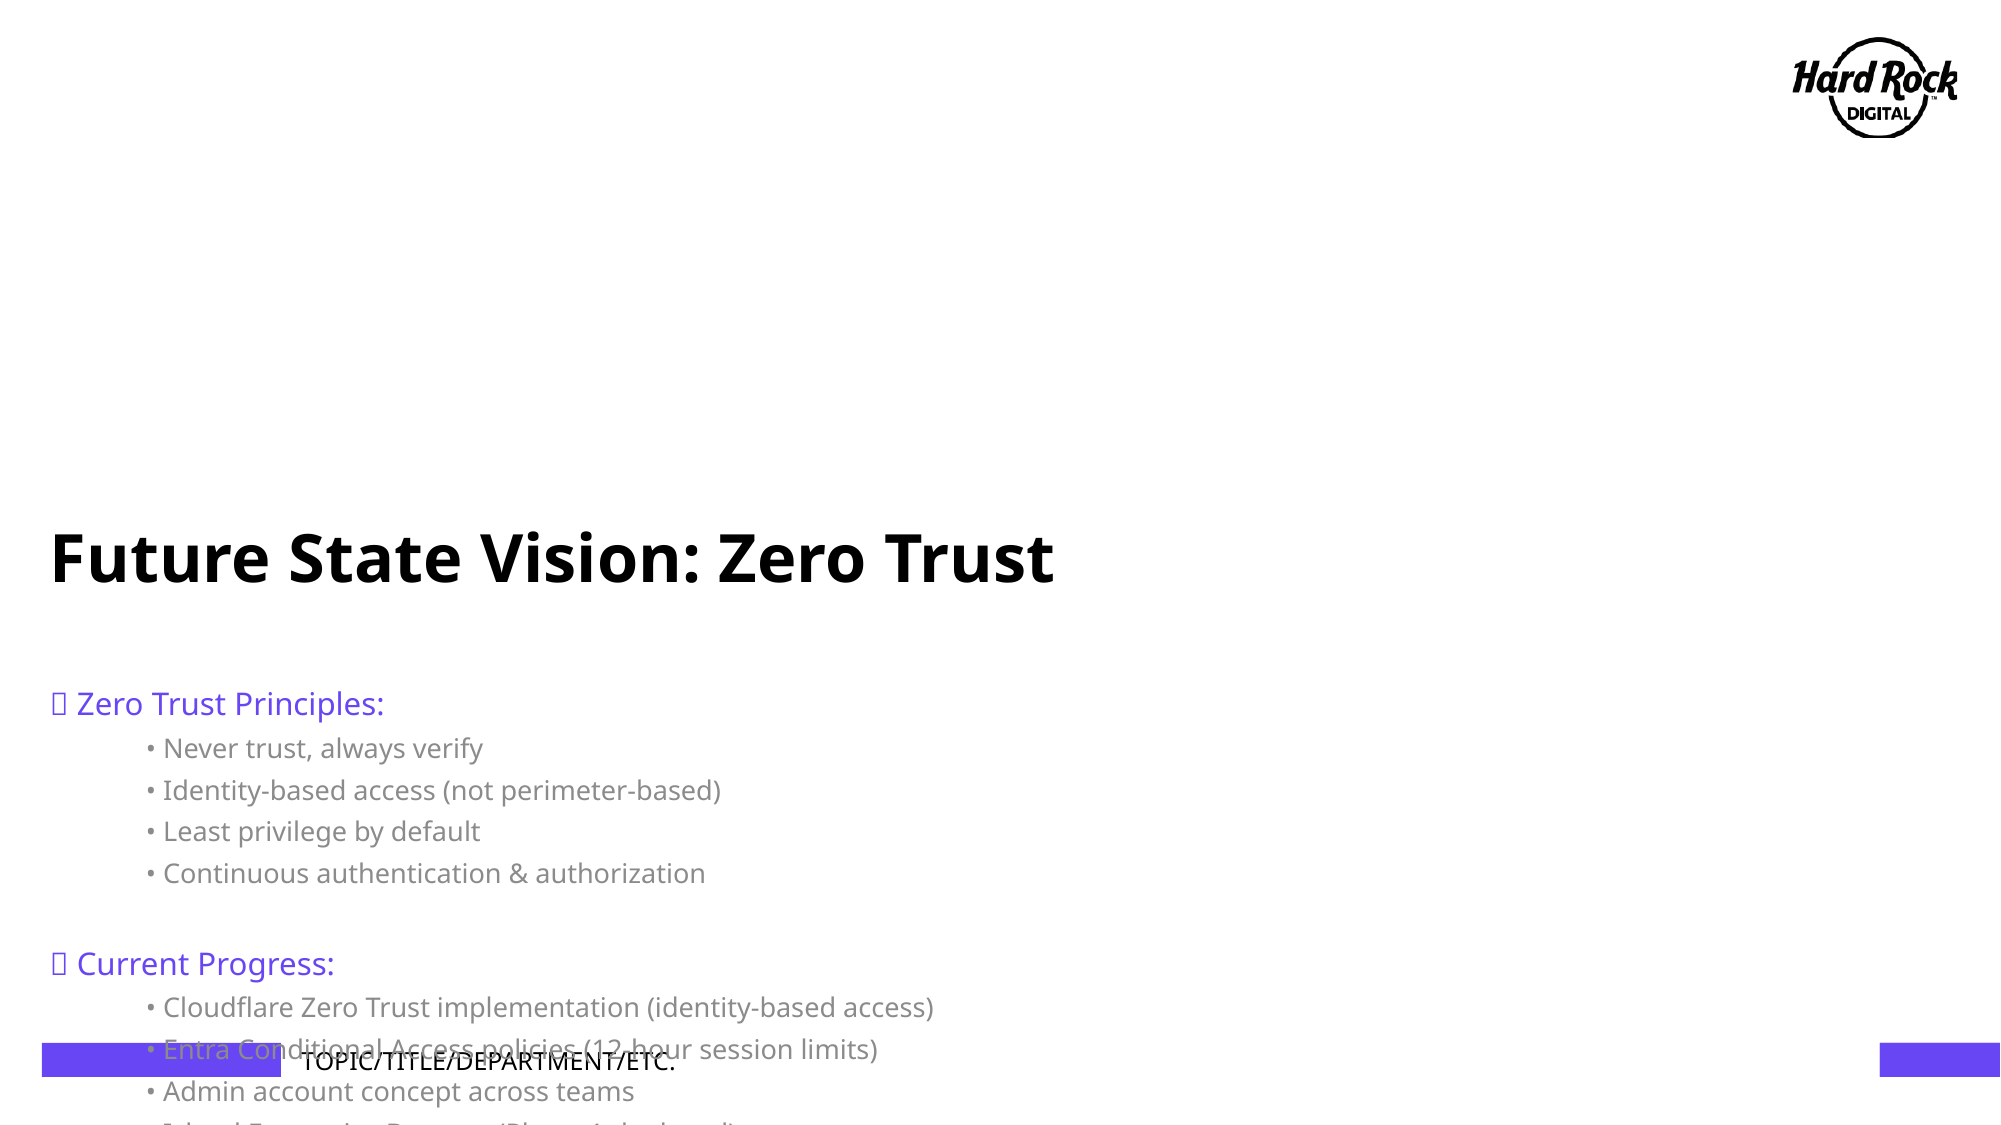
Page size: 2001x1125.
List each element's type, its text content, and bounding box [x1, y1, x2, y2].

title Future State Vision: Zero Trust [34, 136, 1136, 605]
list 🎯 Zero Trust Principles: • Never trust, always verify • Identity-based access (not perimeter-based) • Least privilege by default • Continuous authentication & authorization ✅ Current Progress: • Cloudflare Zero Trust implementation (identity-based access) • Entra Conditional Access policies (12-hour session limits) • Admin account concept across teams • Island Enterprise Browser (Phase 1 deployed) 🚀 The Journey Ahead: • Complete Island Browser enterprise rollout • Expand identity-based controls • Implement continuous authentication • Enhance micro-segmentation [34, 608, 1136, 855]
